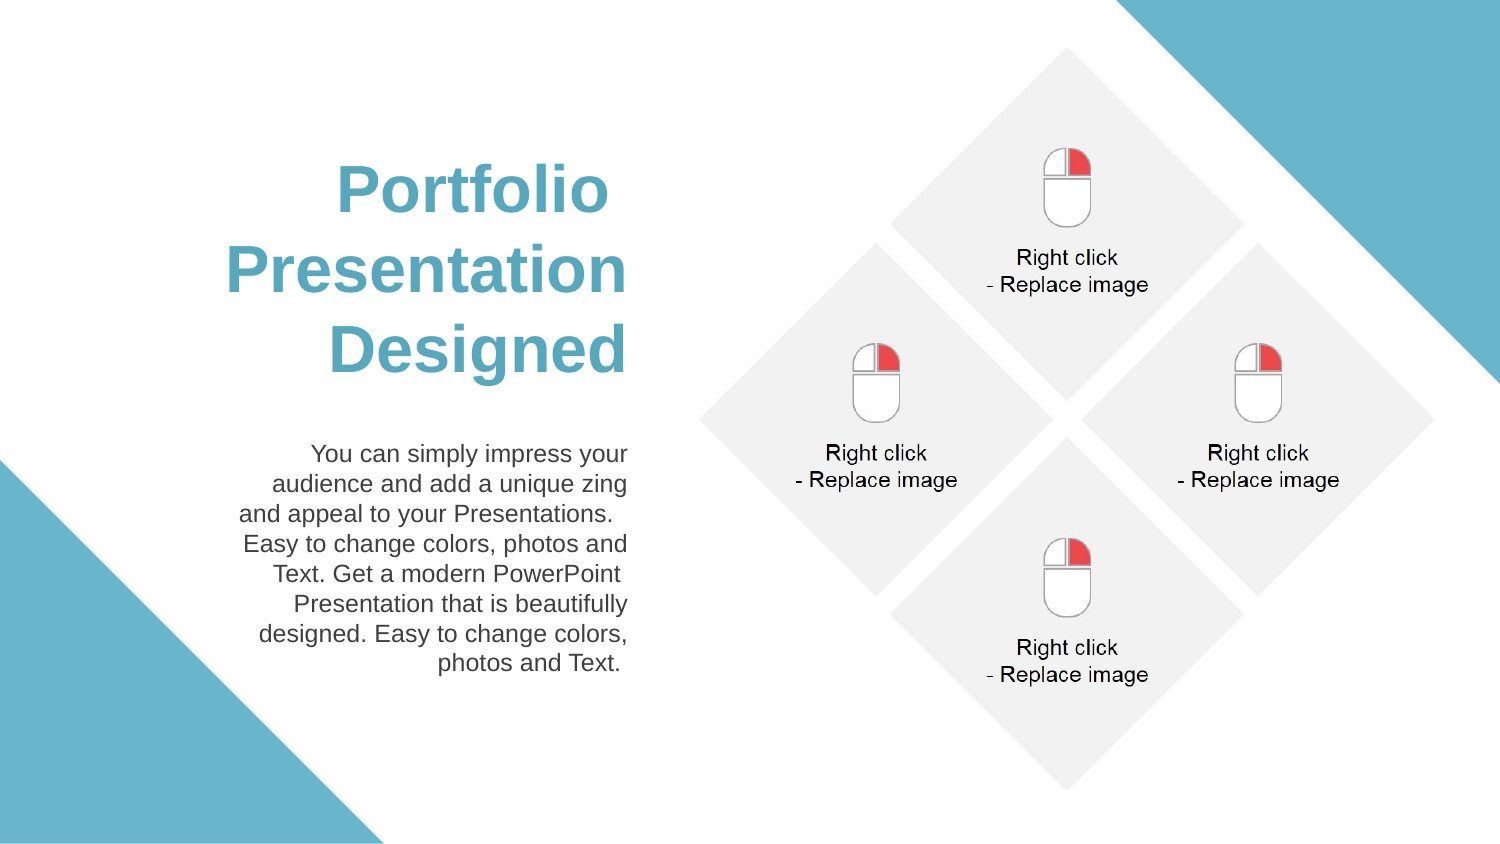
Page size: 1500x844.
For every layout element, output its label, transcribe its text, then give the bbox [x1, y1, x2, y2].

text_box Portfolio Presentation Designed [100, 138, 644, 411]
text_box You can simply impress your audience and add a unique zing and appeal to your Presentations. Easy to change colors, photos and Text. Get a modern PowerPoint Presentation that is beautifully designed. Easy to change colors, photos and Text. [218, 429, 644, 688]
picture [698, 46, 1436, 792]
